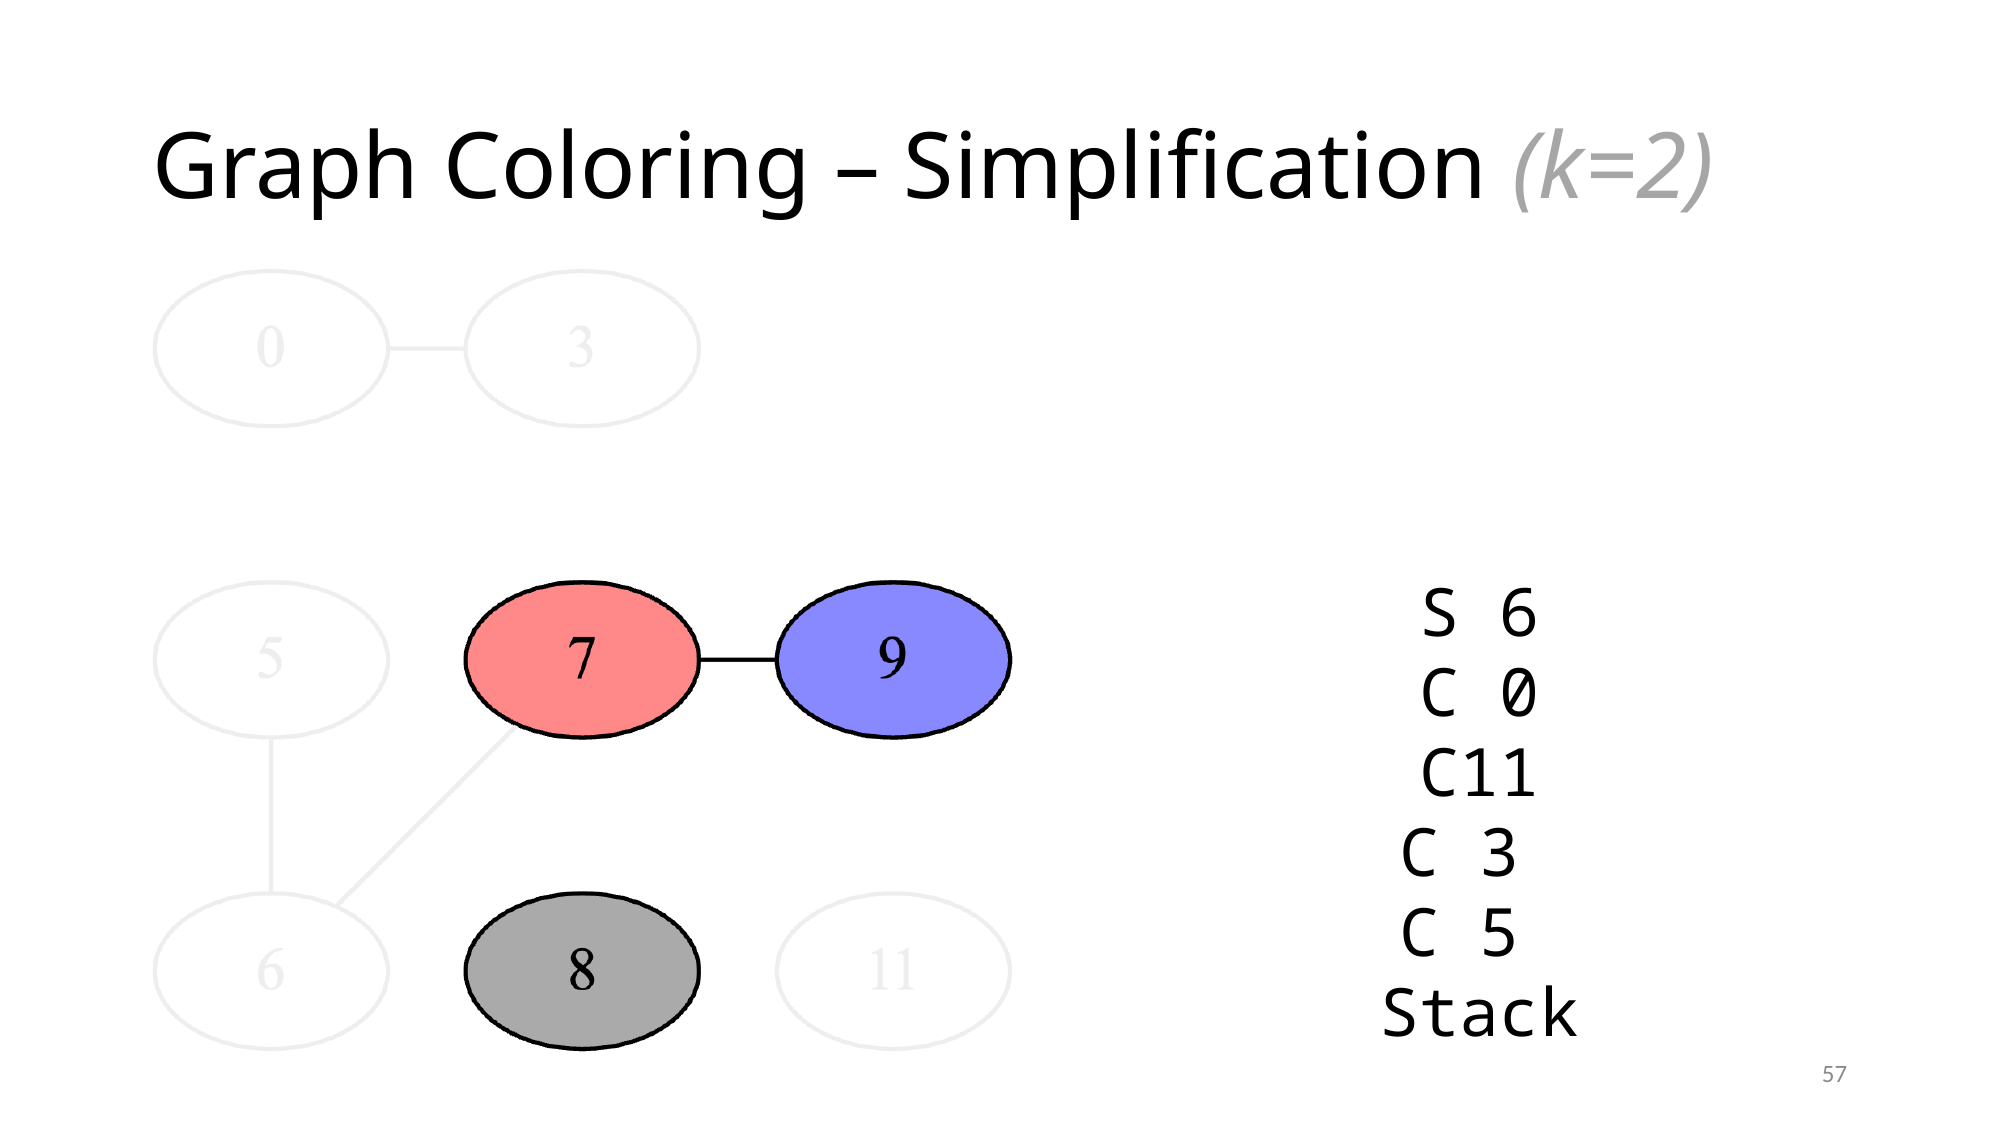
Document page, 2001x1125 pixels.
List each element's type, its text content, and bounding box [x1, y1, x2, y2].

text_box S 6 C 0 C11 C 3 C 5 Stack [1236, 322, 1723, 1058]
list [137, 253, 1027, 1066]
title Graph Coloring – Simplification (k=2) [137, 59, 1863, 278]
slide_number 57 [1412, 1042, 1863, 1103]
